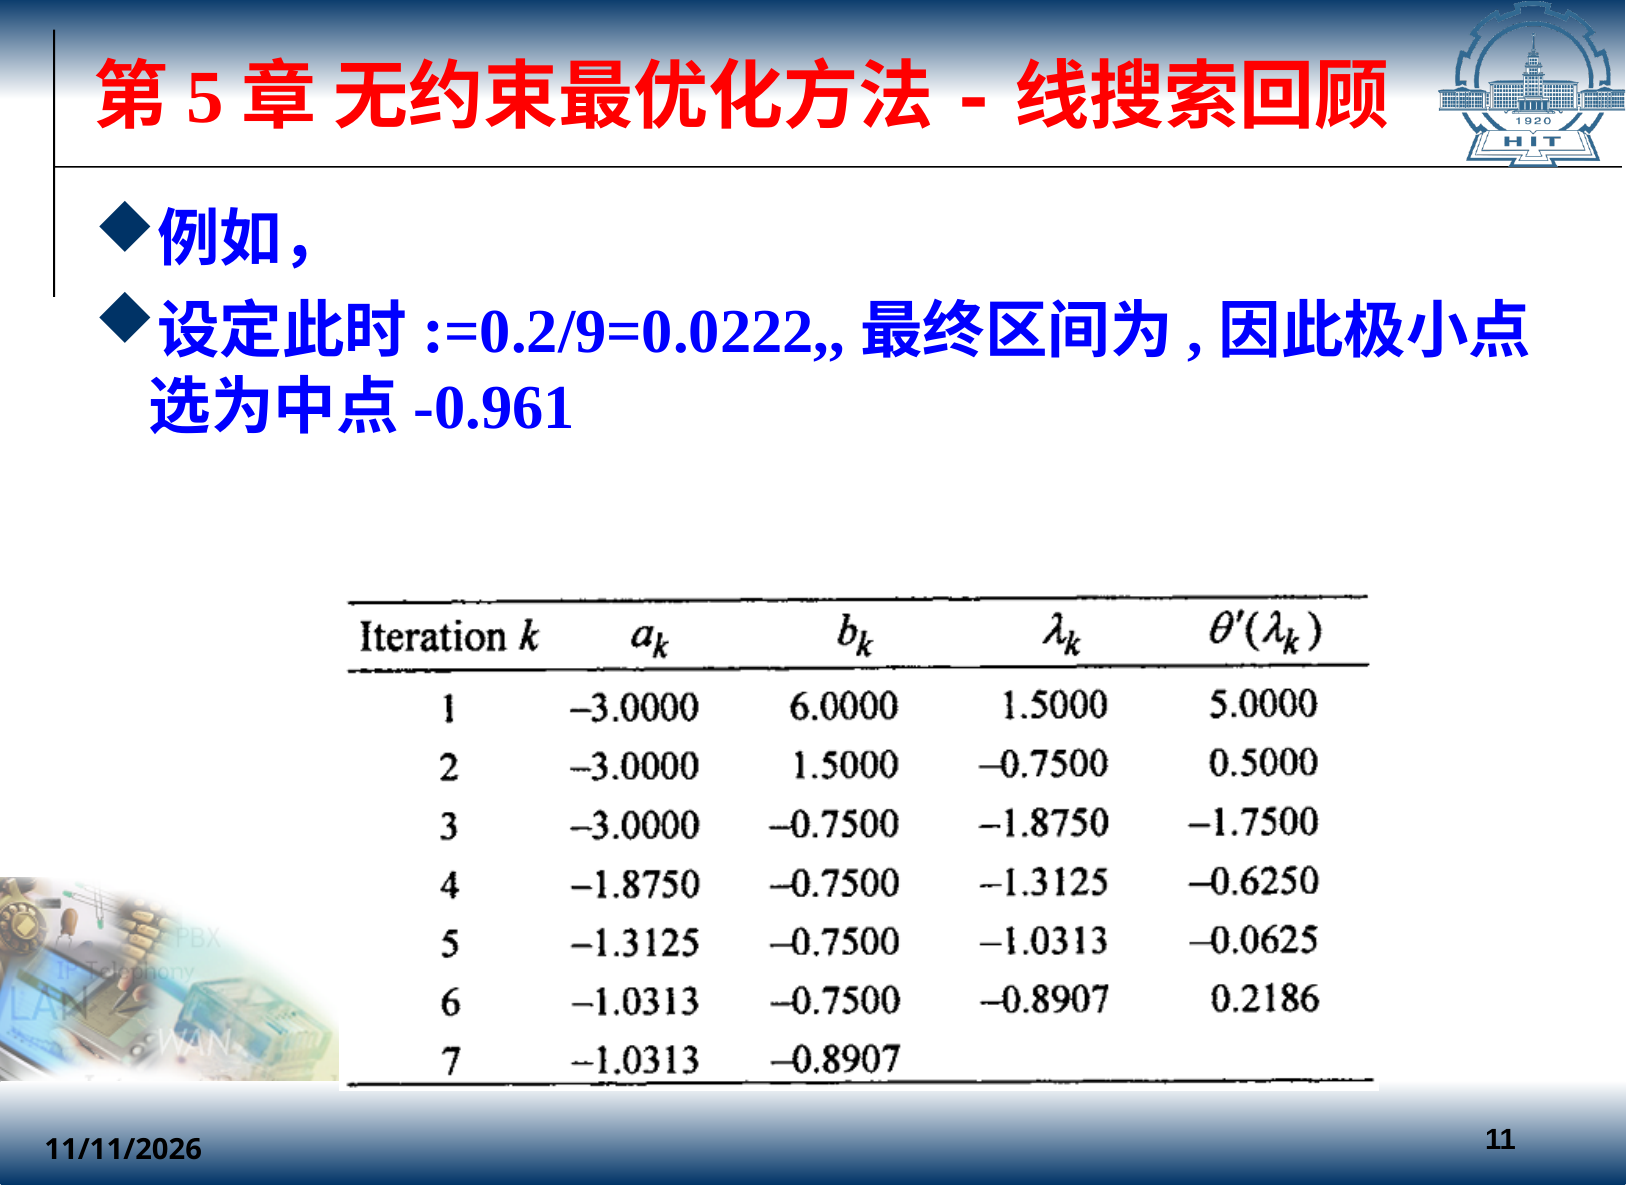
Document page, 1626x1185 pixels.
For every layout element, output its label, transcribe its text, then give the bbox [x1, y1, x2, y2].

picture [0, 591, 1380, 1120]
title 第5章 无约束最优化方法-线搜索回顾 [78, 29, 1498, 155]
picture [1438, 1, 1626, 167]
